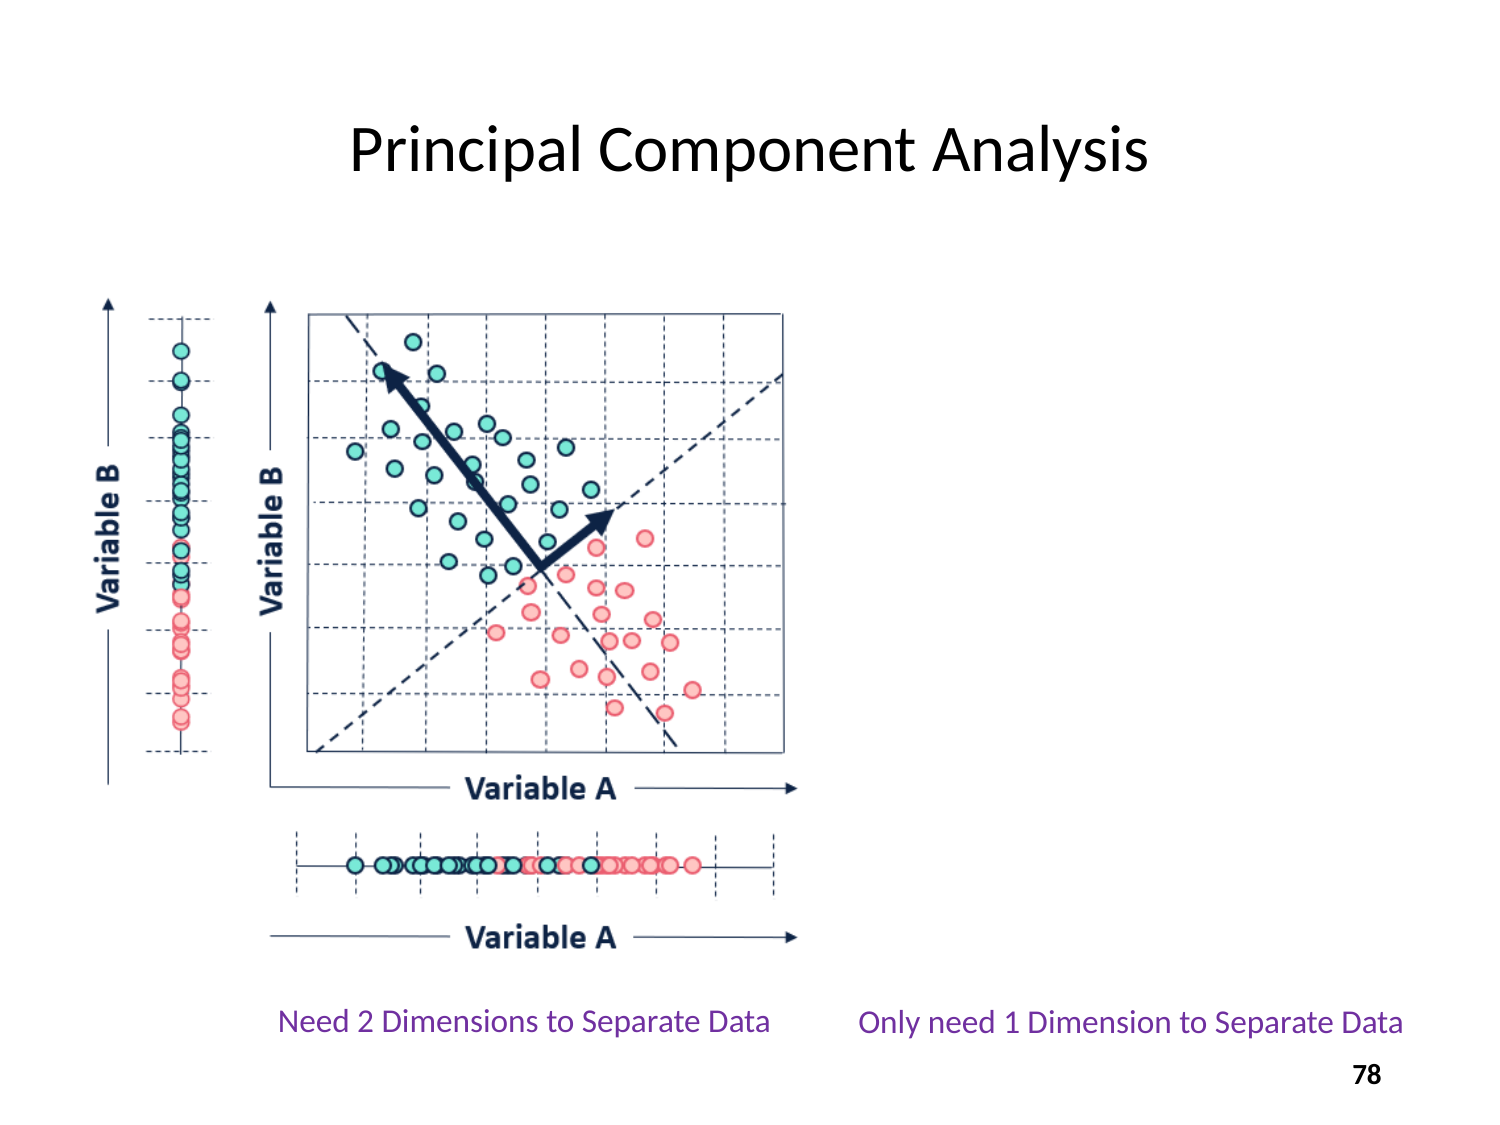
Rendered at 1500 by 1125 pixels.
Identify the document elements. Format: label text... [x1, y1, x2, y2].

slide_number 78 [1059, 1048, 1397, 1103]
picture [55, 254, 1445, 1000]
text_box Need 2 Dimensions to Separate Data [253, 1000, 797, 1047]
text_box Only need 1 Dimension to Separate Data [831, 1000, 1432, 1048]
title Principal Component Analysis [103, 59, 1397, 241]
